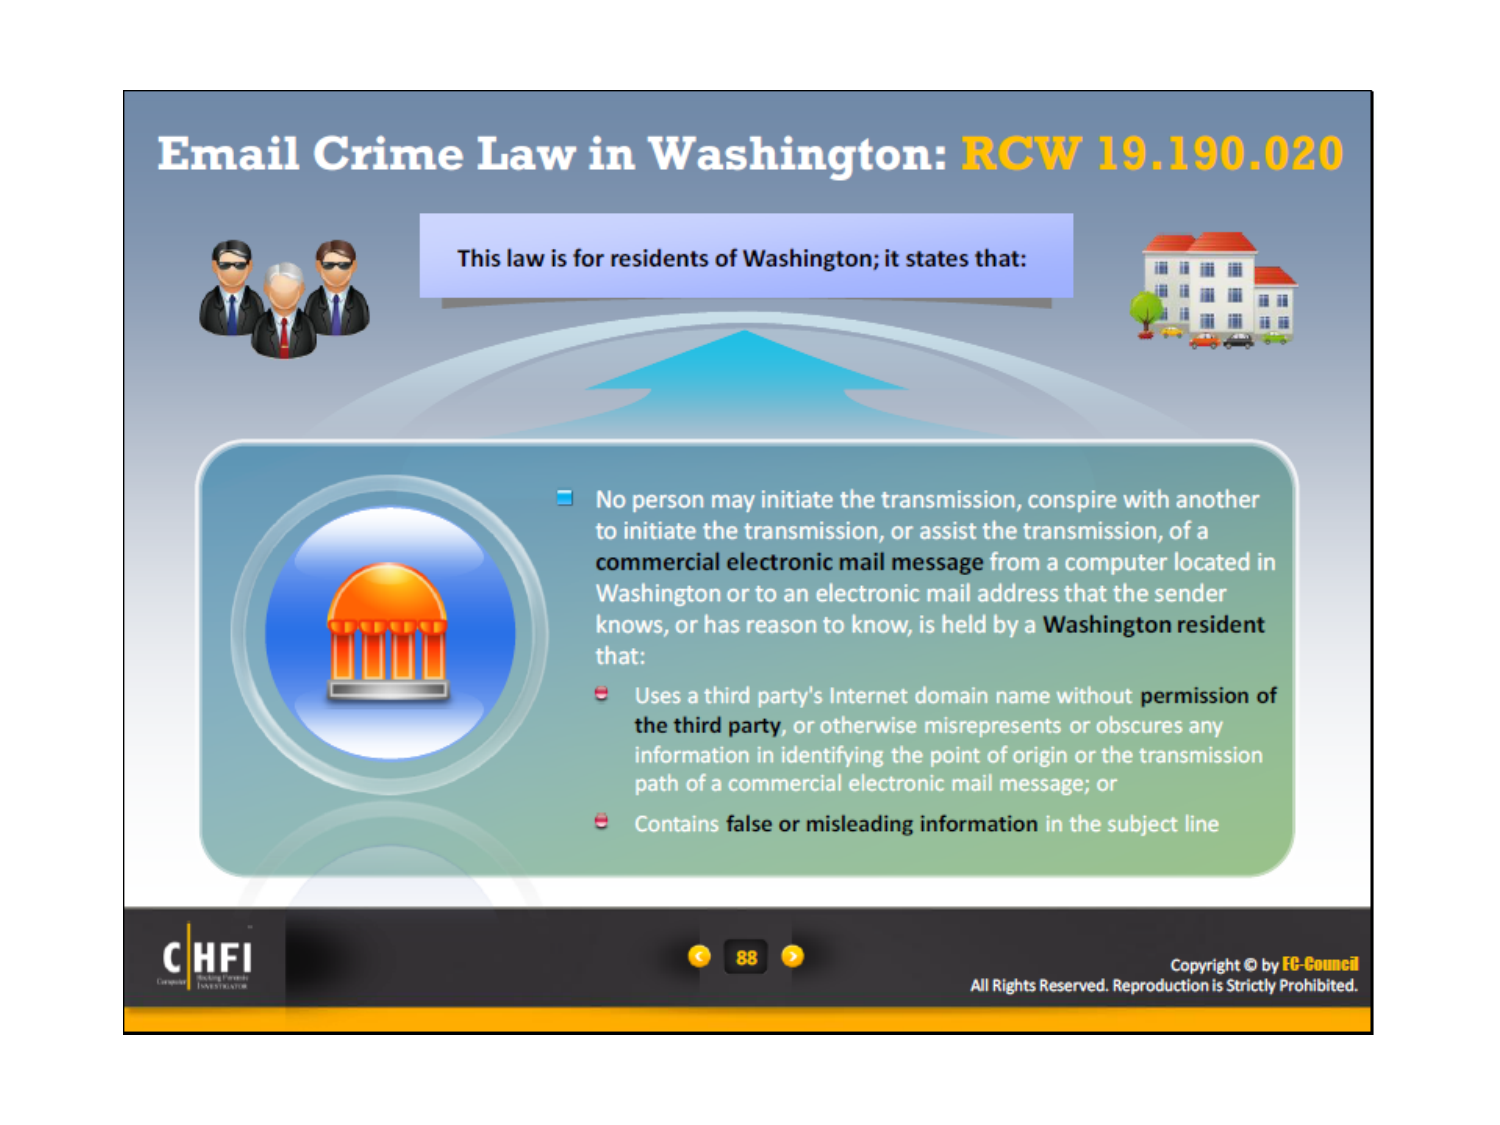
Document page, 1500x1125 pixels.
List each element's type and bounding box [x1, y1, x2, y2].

picture [123, 90, 1377, 1035]
